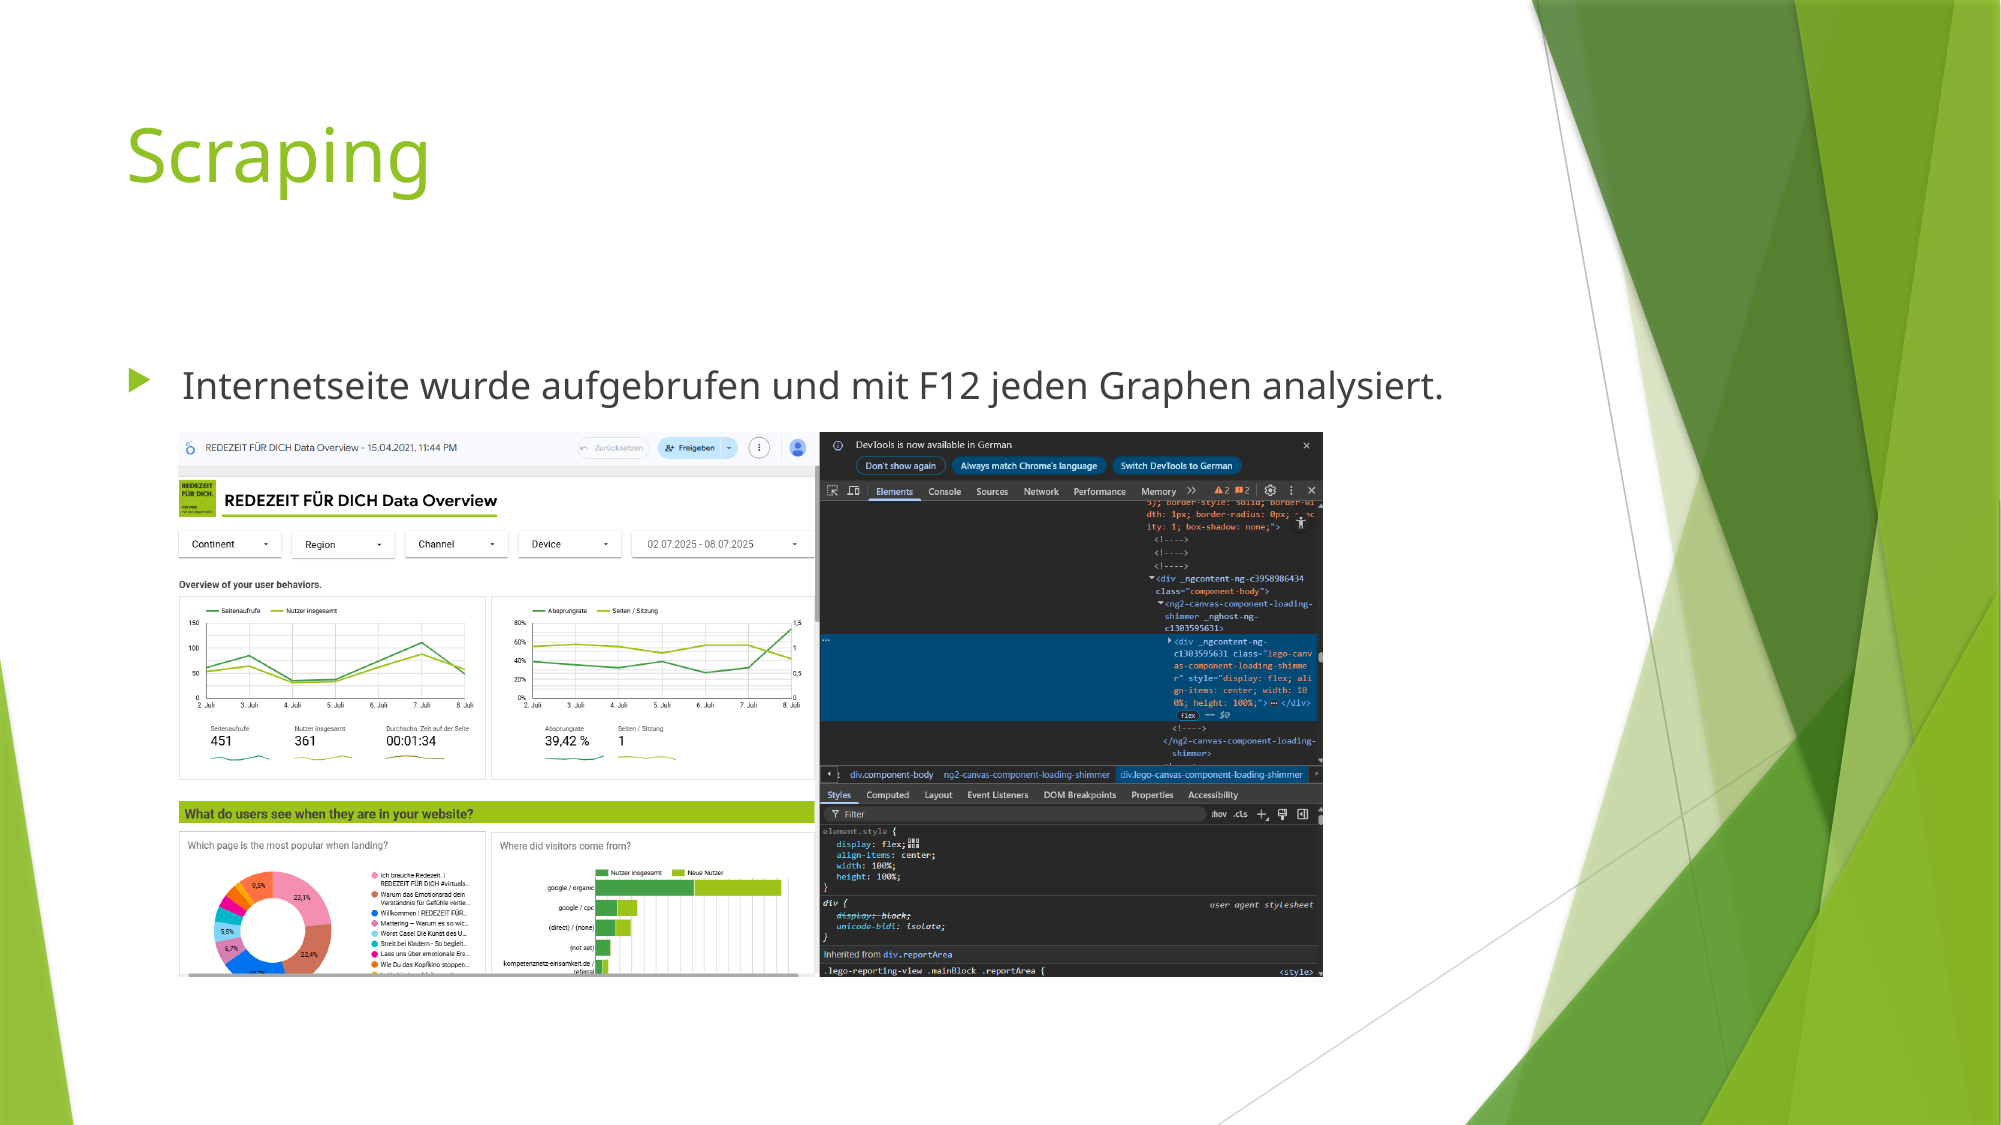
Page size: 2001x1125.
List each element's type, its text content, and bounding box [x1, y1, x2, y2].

title Scraping [111, 99, 1522, 317]
list Internetseite wurde aufgebrufen und mit F12 jeden Graphen analysiert. [111, 354, 1522, 992]
picture [177, 432, 1324, 977]
